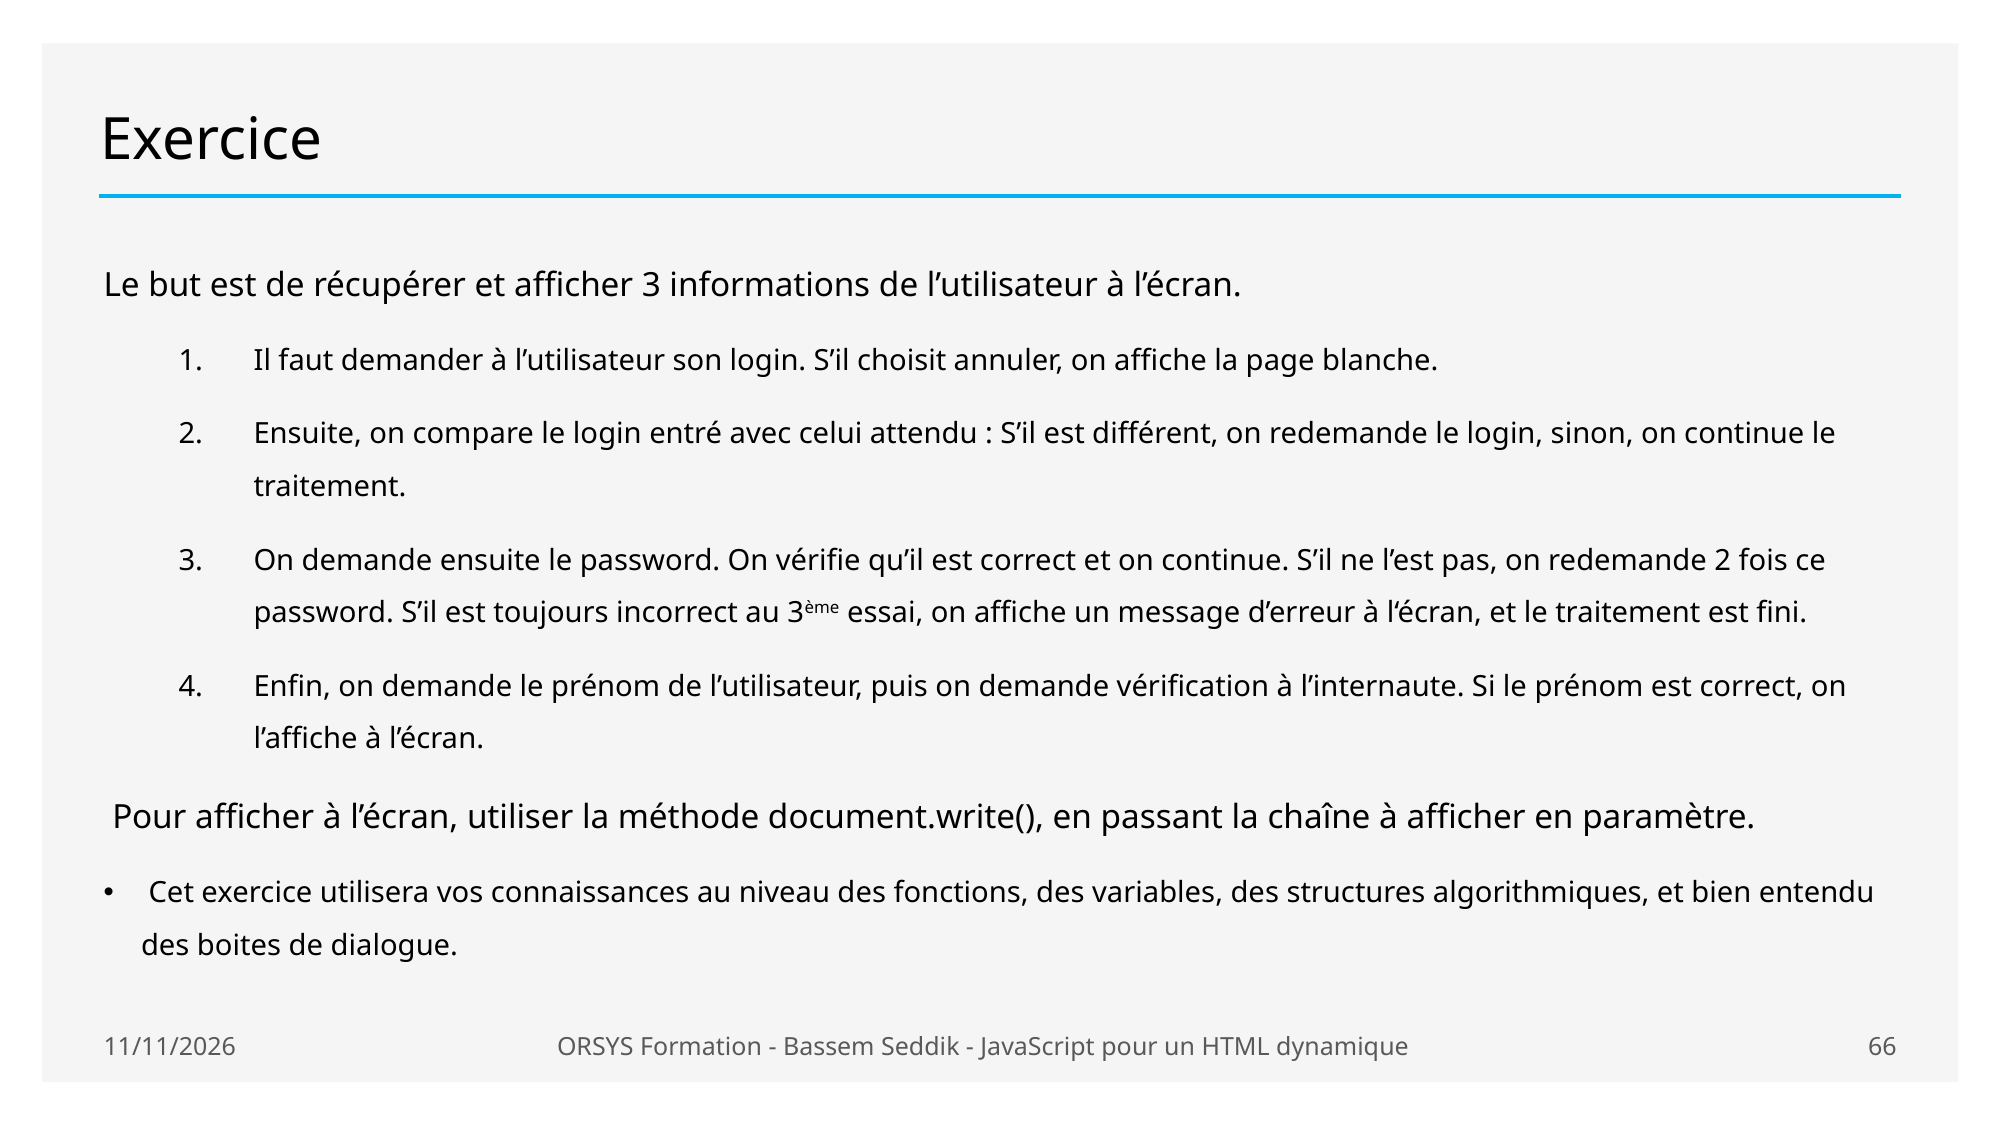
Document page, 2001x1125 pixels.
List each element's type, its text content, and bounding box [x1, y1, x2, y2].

footer ORSYS Formation - Bassem Seddik - JavaScript pour un HTML dynamique [340, 1017, 1626, 1078]
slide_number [88, 1017, 340, 1078]
list Le but est de récupérer et afficher 3 informations de l’utilisateur à l’écran. Il faut demander à l’utilisateur son login. S’il choisit annuler, on affiche la page blanche. Ensuite, on compare le login entré avec celui attendu : S’il est différent, on redemande le login, sinon, on continue le traitement. On demande ensuite le password. On vérifie qu’il est correct et on continue. S’il ne l’est pas, on redemande 2 fois ce password. S’il est toujours incorrect au 3ème essai, on affiche un message d’erreur à l‘écran, et le traitement est fini. Enfin, on demande le prénom de l’utilisateur, puis on demande vérification à l’internaute. Si le prénom est correct, on l’affiche à l’écran. Pour afficher à l’écran, utiliser la méthode document.write(), en passant la chaîne à afficher en paramètre. Cet exercice utilisera vos connaissances au niveau des fonctions, des variables, des structures algorithmiques, et bien entendu des boites de dialogue. [88, 235, 1912, 982]
slide_number 66 [1626, 1017, 1912, 1078]
title Exercice [85, 73, 1888, 179]
